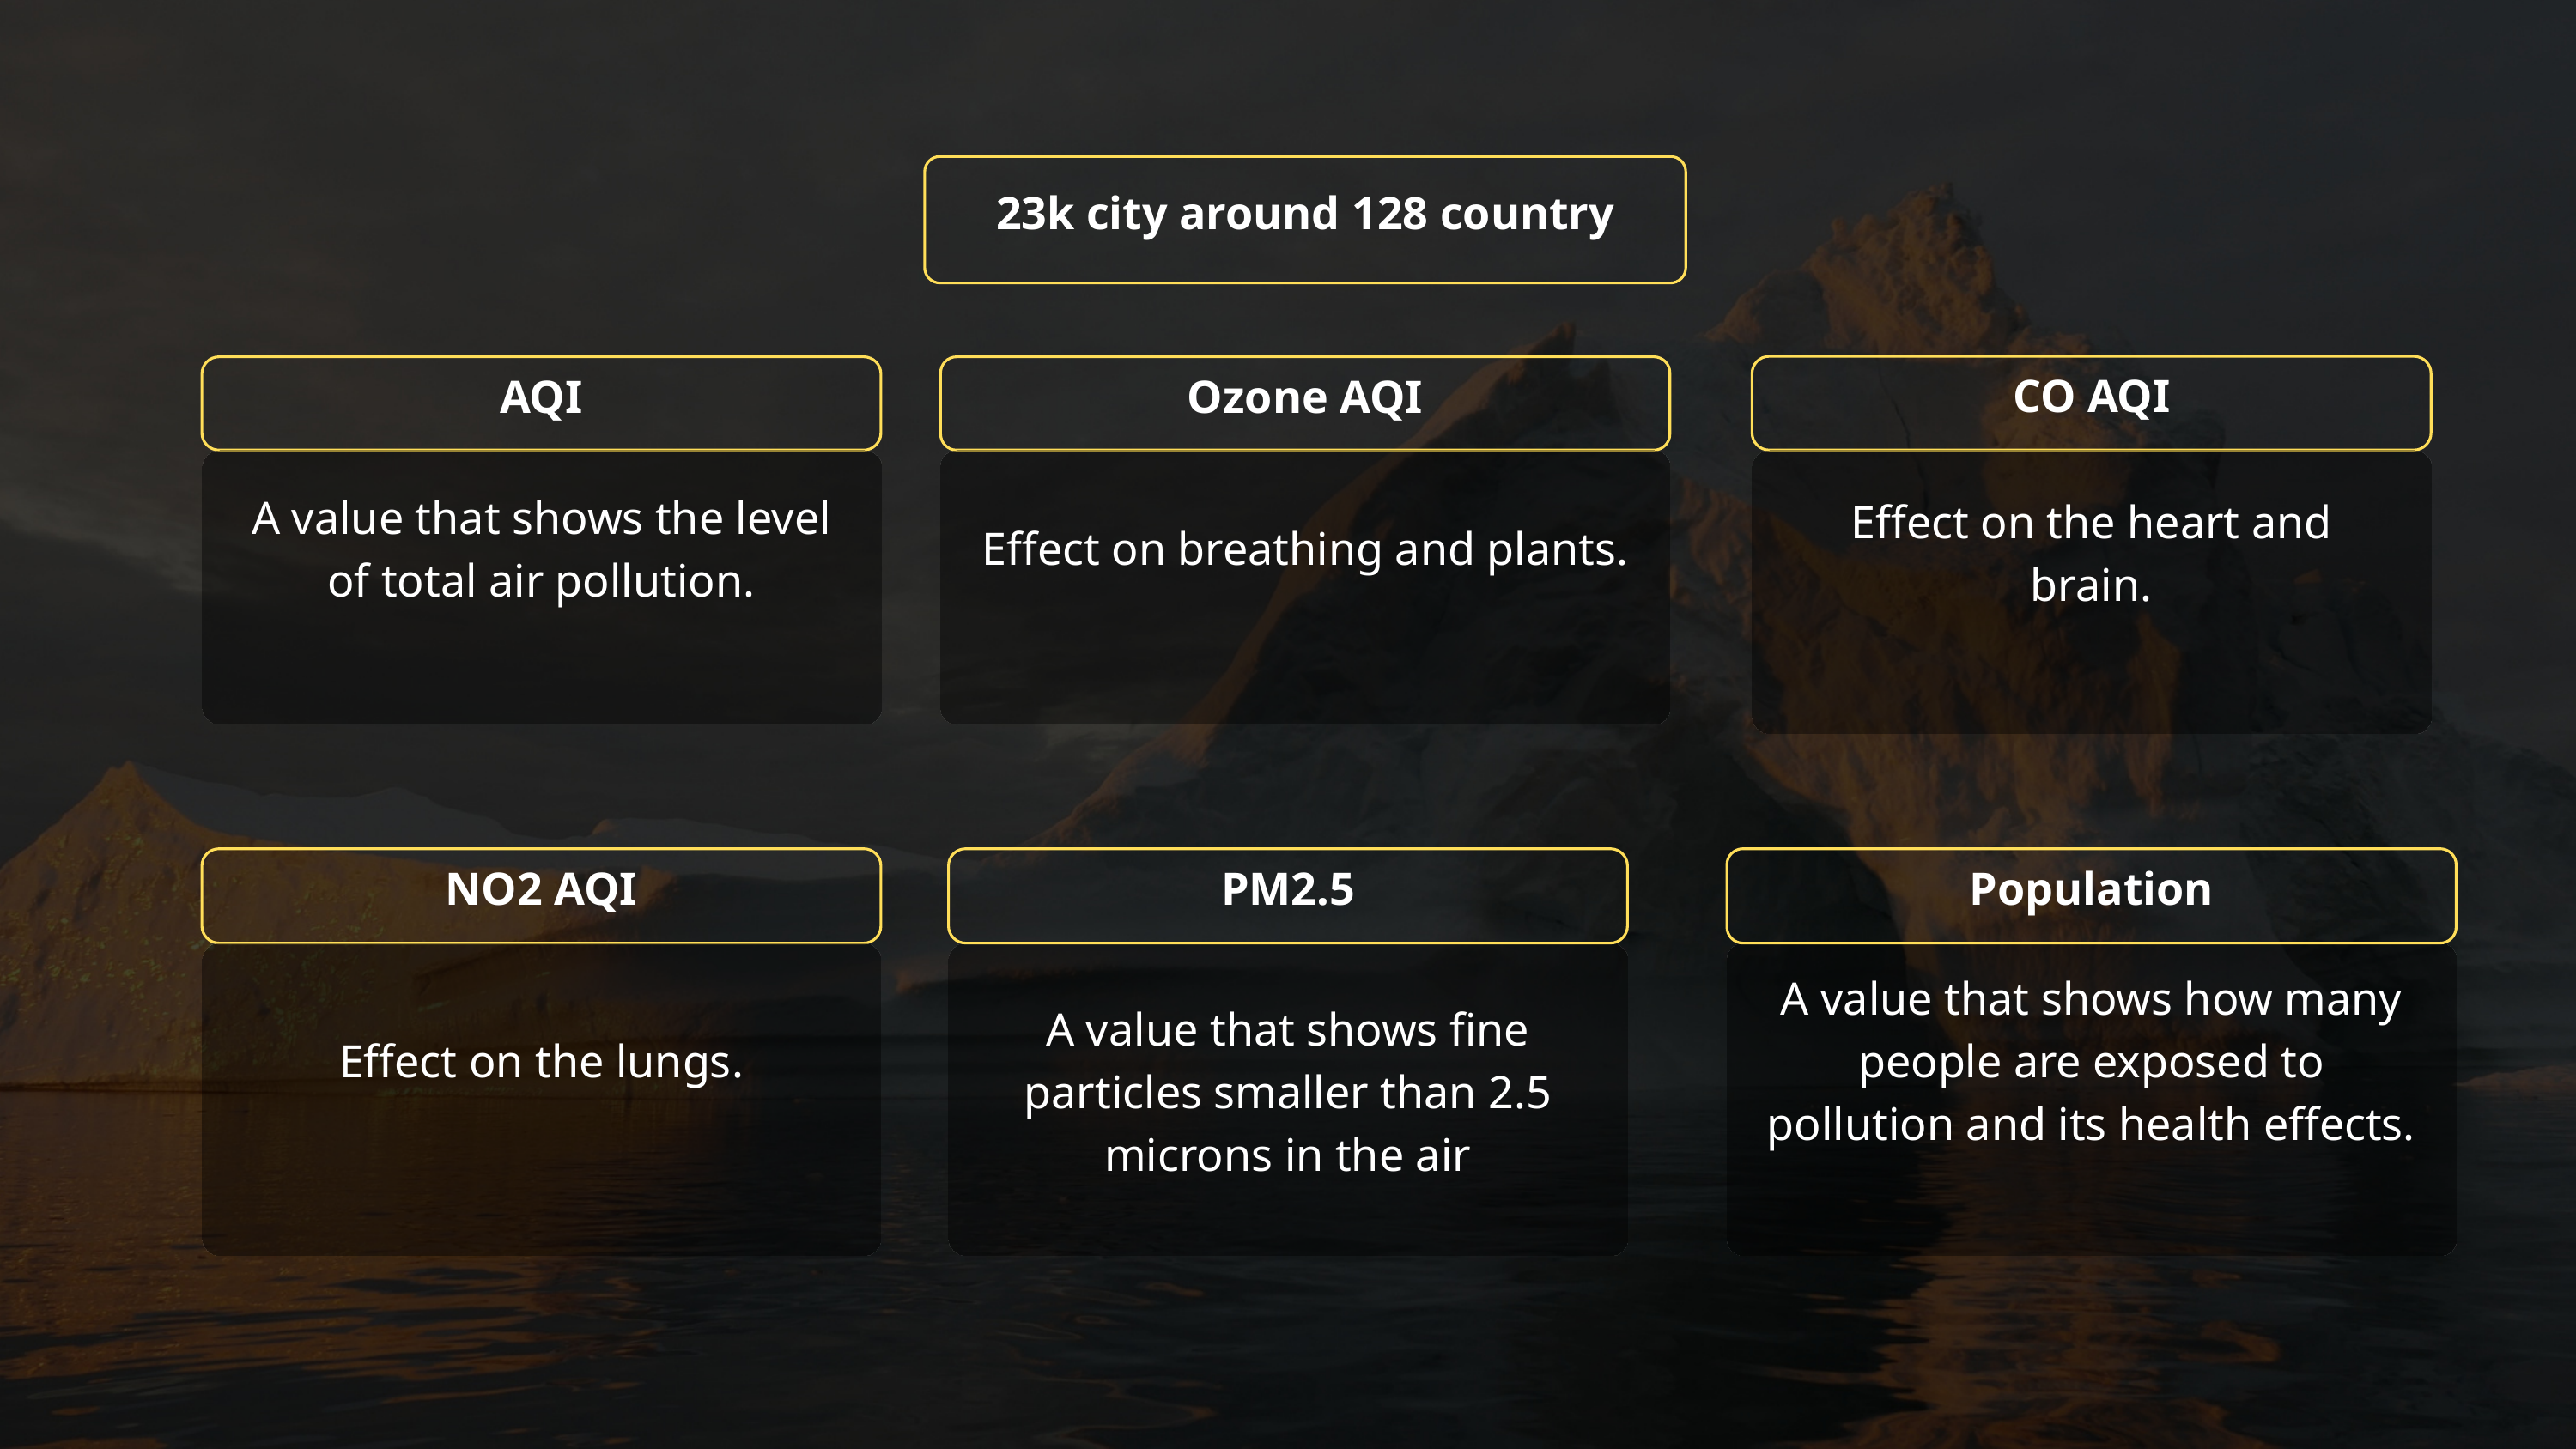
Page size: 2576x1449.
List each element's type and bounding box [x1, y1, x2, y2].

text_box [1752, 355, 2432, 449]
text_box [924, 155, 1686, 283]
text_box [1726, 848, 2457, 943]
text_box [201, 943, 882, 1256]
text_box [201, 848, 882, 943]
text_box [948, 848, 1628, 943]
text_box [940, 450, 1670, 724]
text_box [1726, 950, 2457, 1256]
text_box [948, 949, 1628, 1256]
text_box [1752, 449, 2432, 734]
text_box [0, 0, 2576, 1449]
text_box [202, 450, 882, 724]
text_box [940, 356, 1670, 449]
text_box [201, 356, 882, 449]
